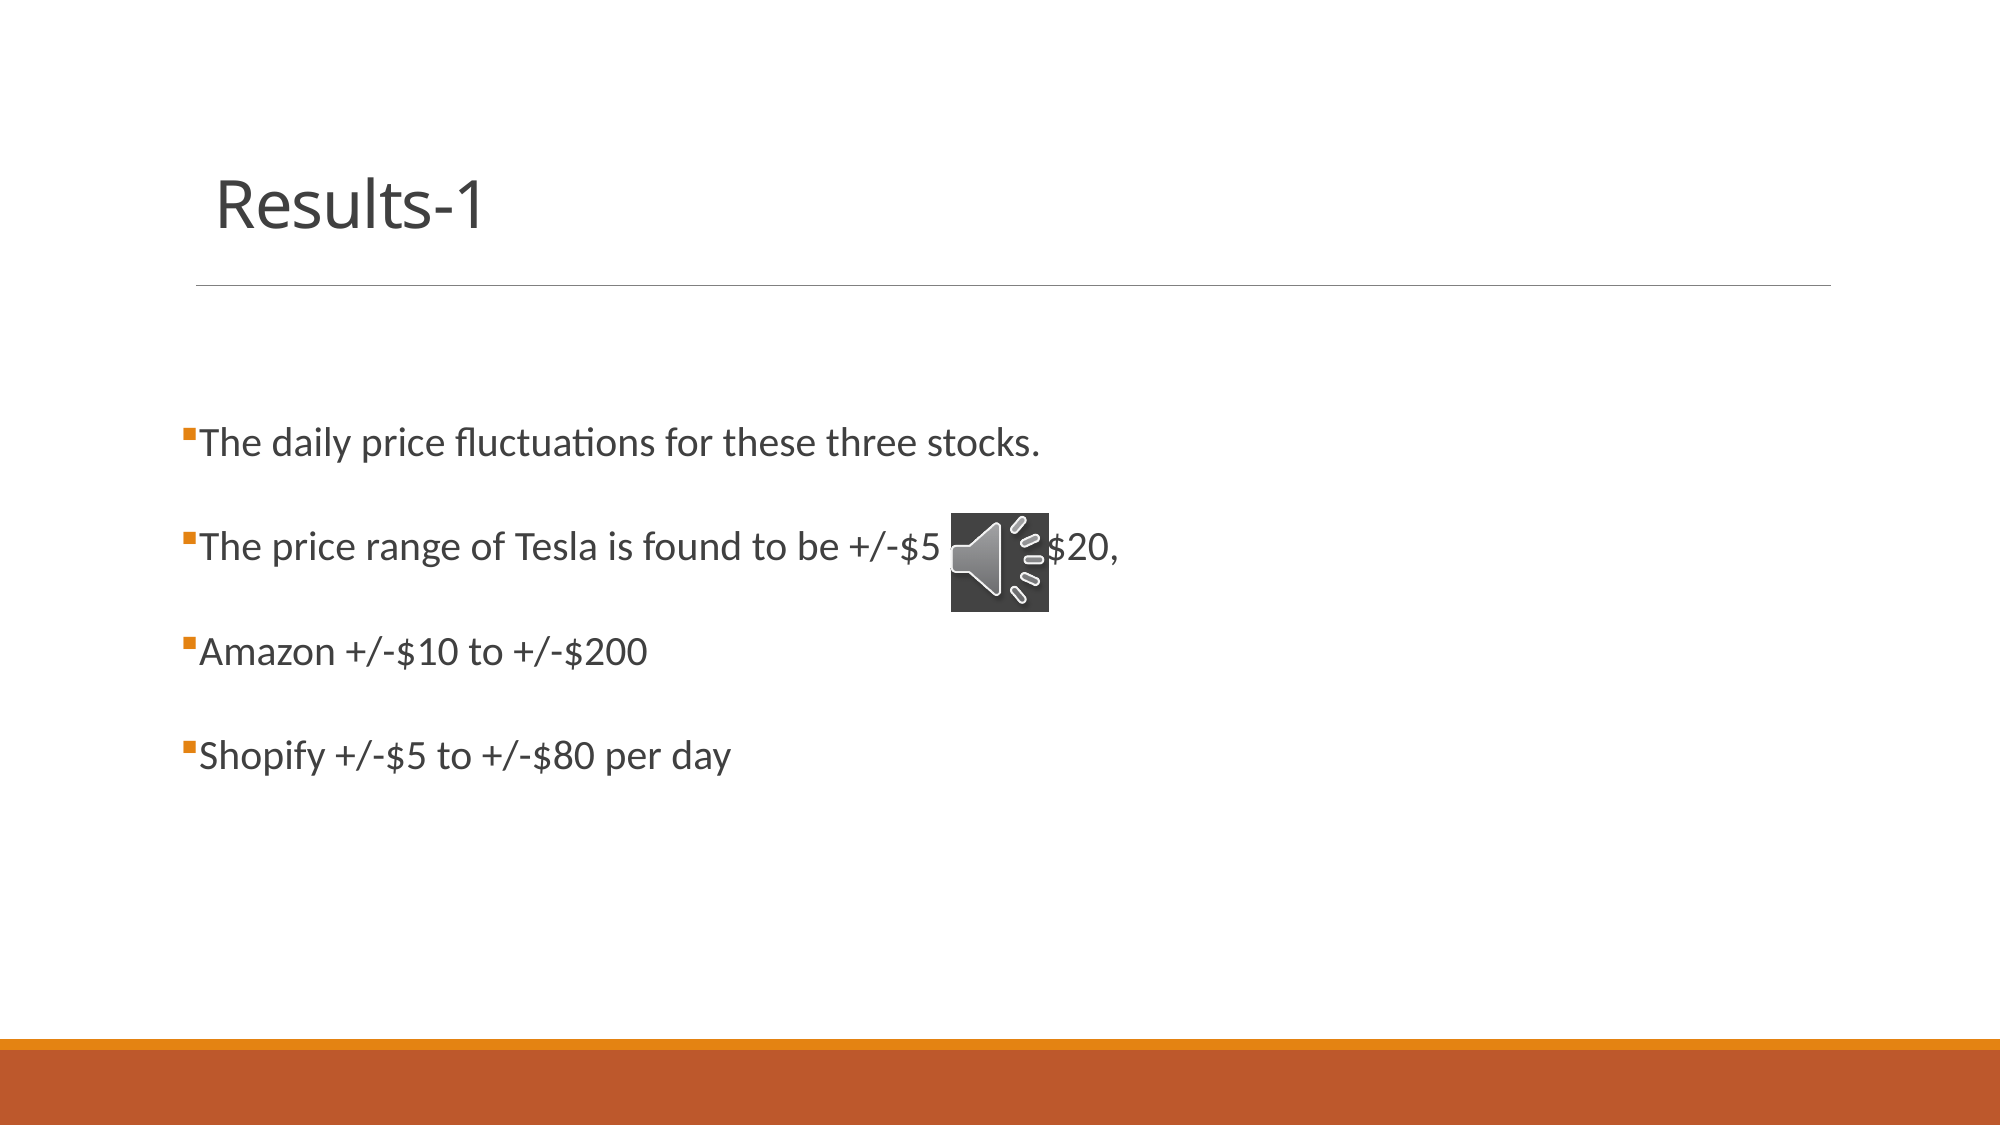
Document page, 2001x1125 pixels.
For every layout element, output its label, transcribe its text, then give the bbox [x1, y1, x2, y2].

list The daily price fluctuations for these three stocks. The price range of Tesla is found to be +/-$5 to +/-$20, Amazon +/-$10 to +/-$200 Shopify +/-$5 to +/-$80 per day [180, 302, 1830, 963]
title Results-1 [180, 99, 1755, 252]
picture [949, 511, 1051, 613]
